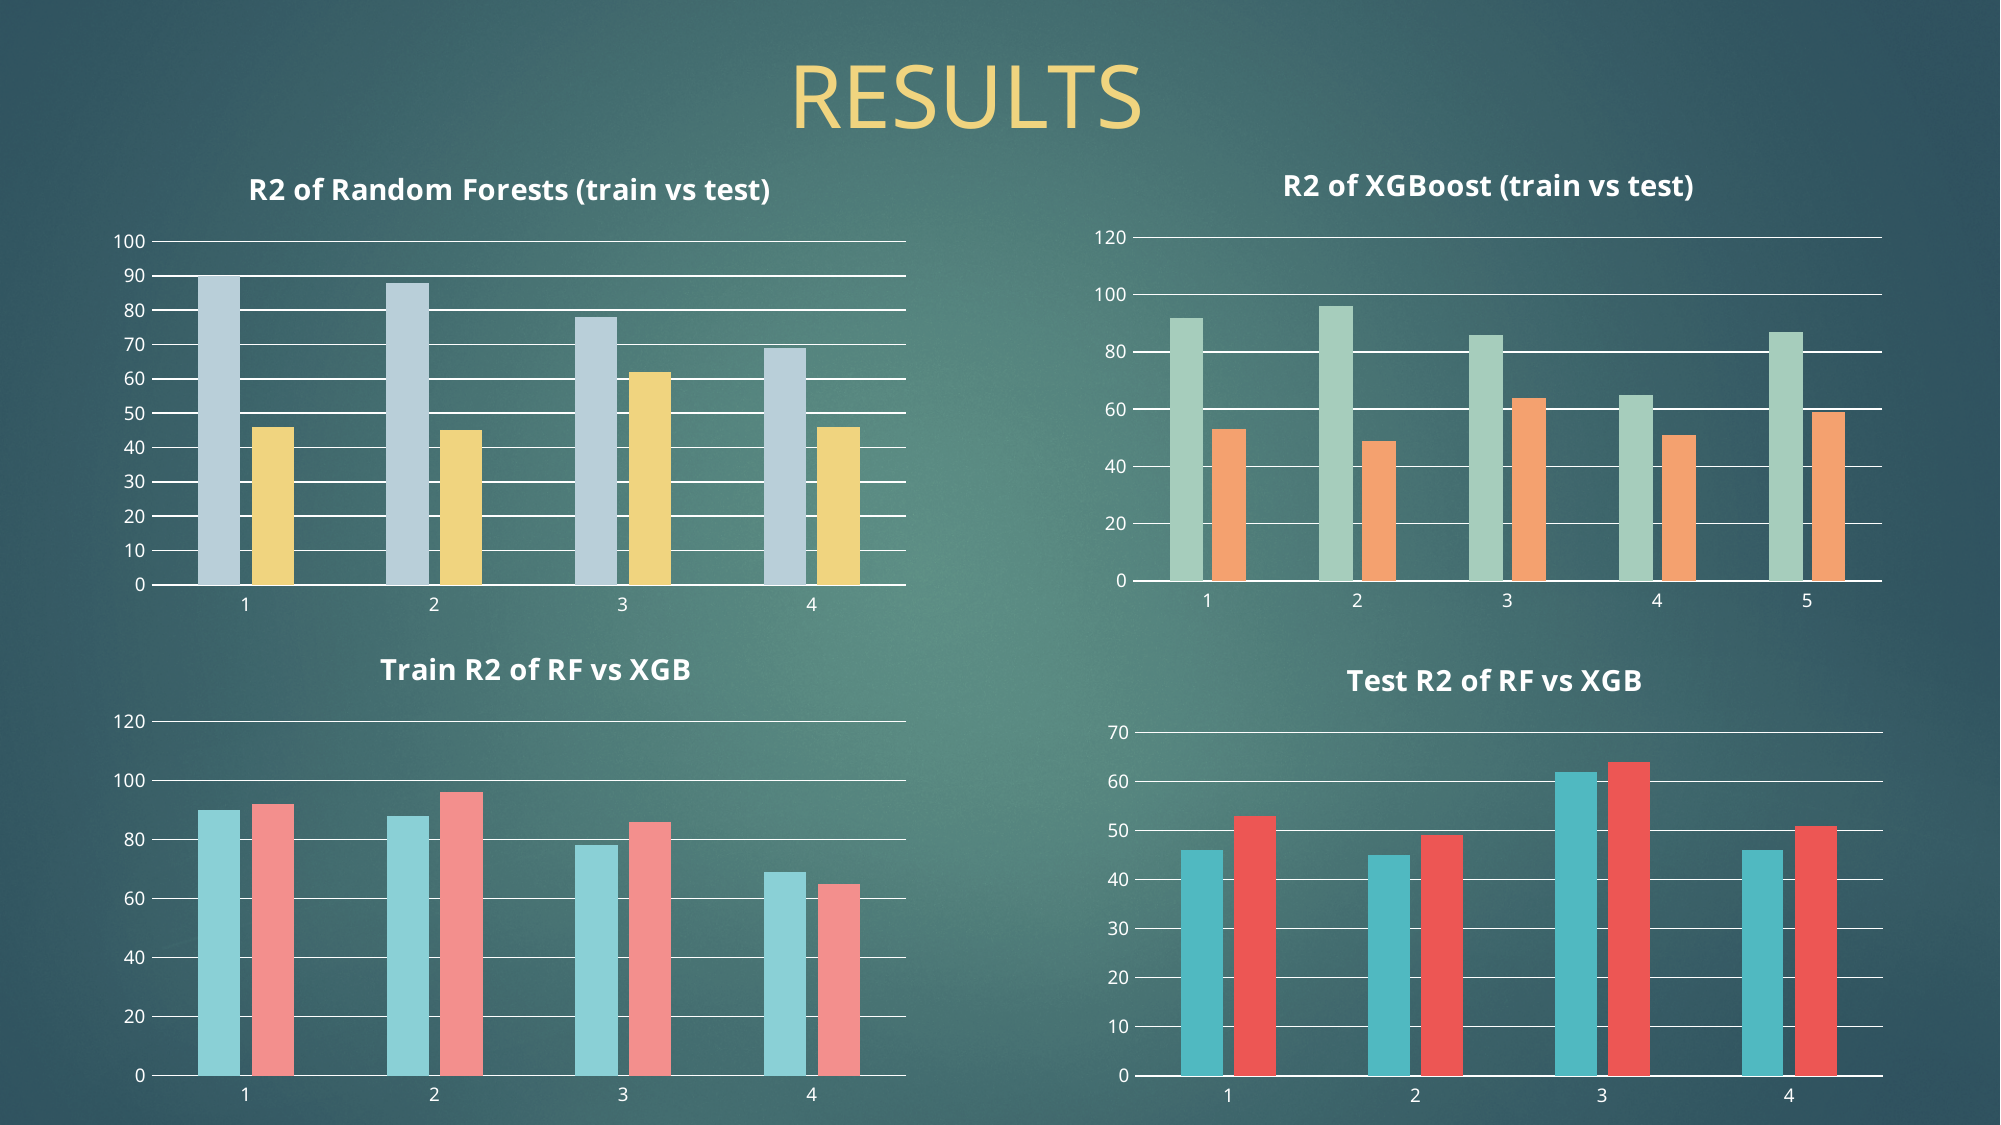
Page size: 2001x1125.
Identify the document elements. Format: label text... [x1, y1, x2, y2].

chart [1077, 138, 1899, 624]
chart [95, 142, 924, 1119]
chart [1091, 633, 1899, 1119]
title RESULTS [773, 33, 1256, 160]
